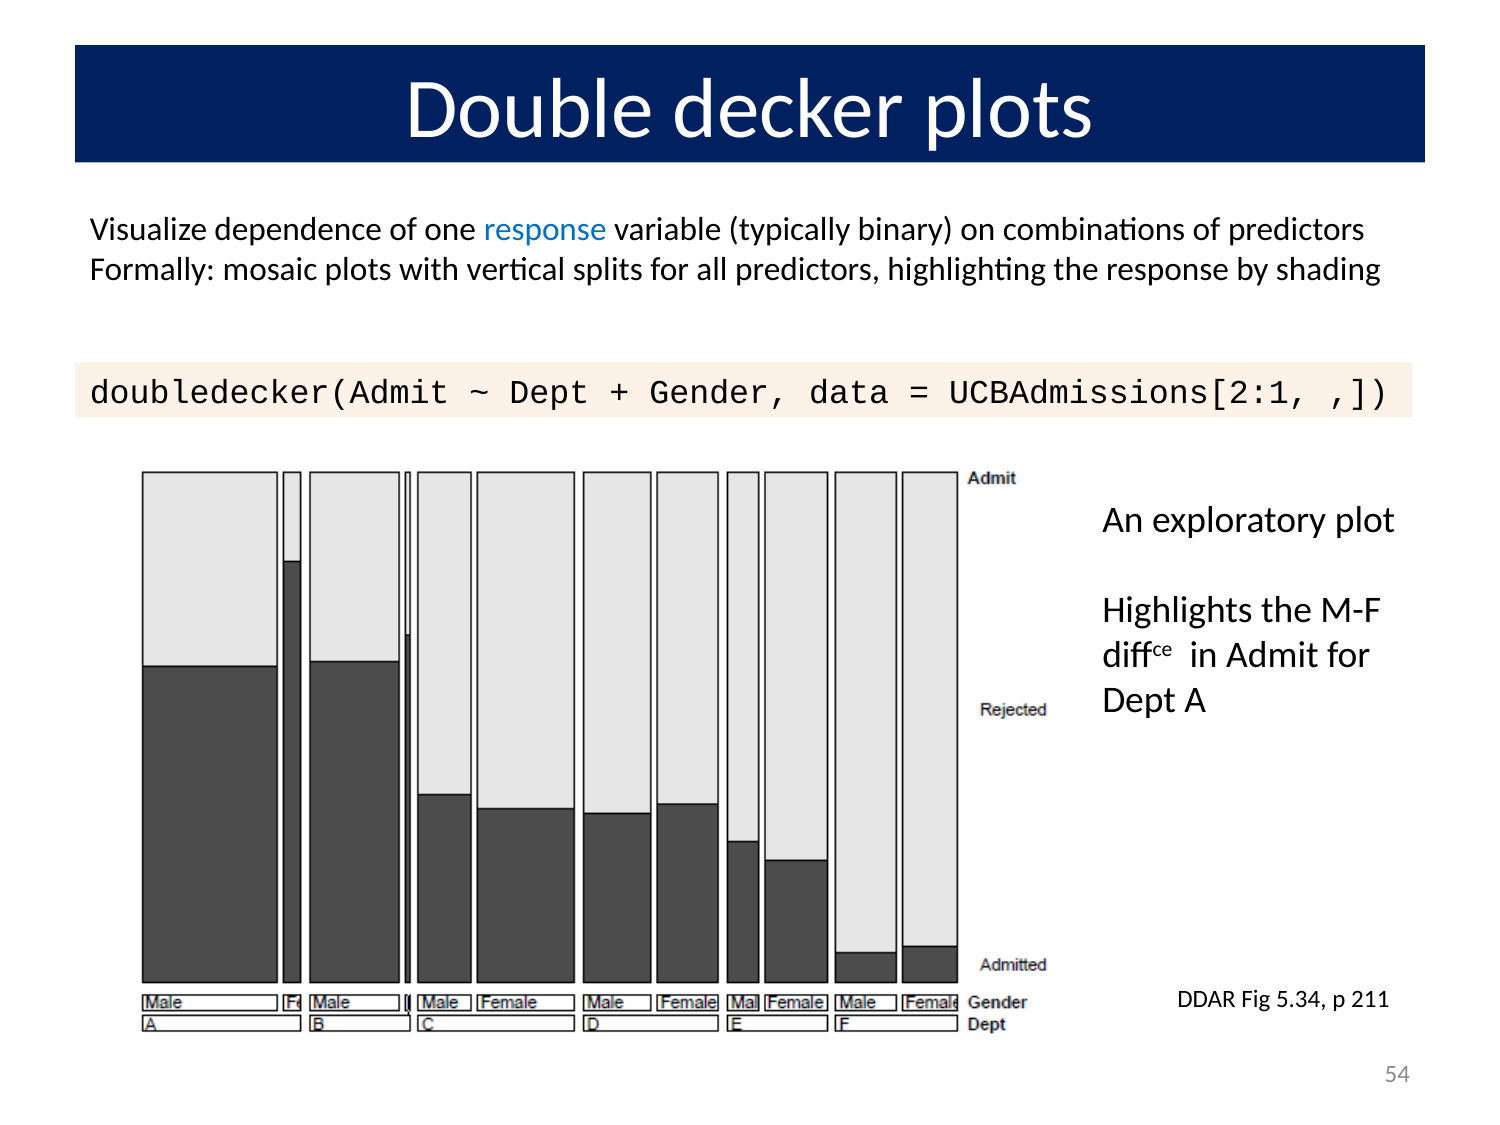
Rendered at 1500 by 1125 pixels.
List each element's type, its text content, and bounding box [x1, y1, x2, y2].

text_box doubledecker(Admit ~ Dept + Gender, data = UCBAdmissions[2:1, ,]) [74, 362, 1413, 418]
text_box Visualize dependence of one response variable (typically binary) on combinations of predictors Formally: mosaic plots with vertical splits for all predictors, highlighting the response by shading [74, 199, 1425, 295]
slide_number 54 [1074, 1042, 1425, 1103]
text_box An exploratory plot Highlights the M-F diffce in Admit for Dept A [1087, 487, 1413, 728]
picture [124, 453, 1060, 1043]
text_box DDAR Fig 5.34, p 211 [1162, 975, 1413, 1020]
title Double decker plots [75, 45, 1425, 163]
